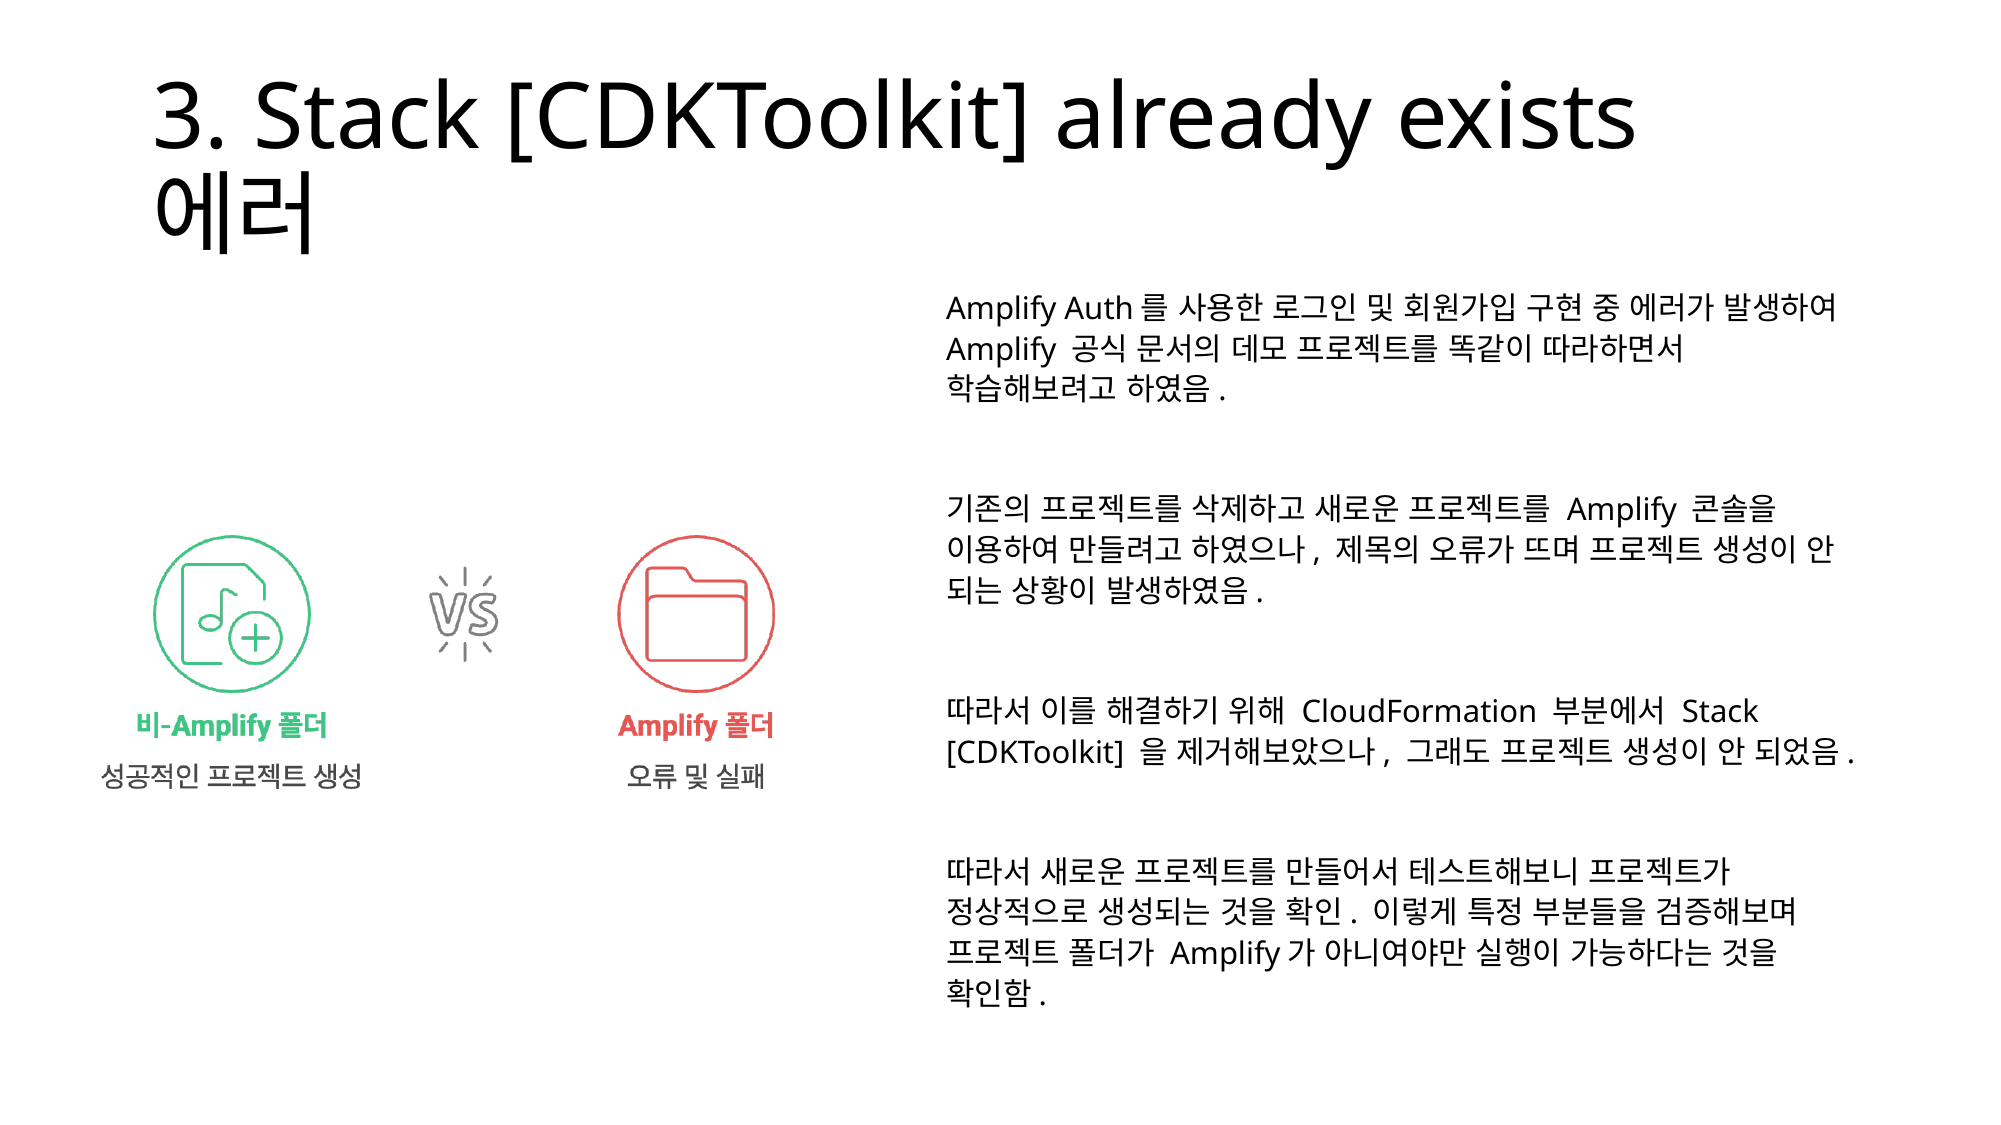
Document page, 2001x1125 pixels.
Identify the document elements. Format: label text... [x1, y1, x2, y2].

picture [57, 379, 818, 866]
list Amplify Auth를 사용한 로그인 및 회원가입 구현 중 에러가 발생하여 Amplify 공식 문서의 데모 프로젝트를 똑같이 따라하면서 학습해보려고 하였음. 기존의 프로젝트를 삭제하고 새로운 프로젝트를 Amplify 콘솔을 이용하여 만들려고 하였으나, 제목의 오류가 뜨며 프로젝트 생성이 안 되는 상황이 발생하였음. 따라서 이를 해결하기 위해 CloudFormation 부분에서 Stack [CDKToolkit] 을 제거해보았으나, 그래도 프로젝트 생성이 안 되었음. 따라서 새로운 프로젝트를 만들어서 테스트해보니 프로젝트가 정상적으로 생성되는 것을 확인. 이렇게 특정 부분들을 검증해보며 프로젝트 폴더가 Amplify가 아니여야만 실행이 가능하다는 것을 확인함. [931, 277, 1863, 1056]
title 3. Stack [CDKToolkit] already exists 에러 [137, 59, 1863, 278]
